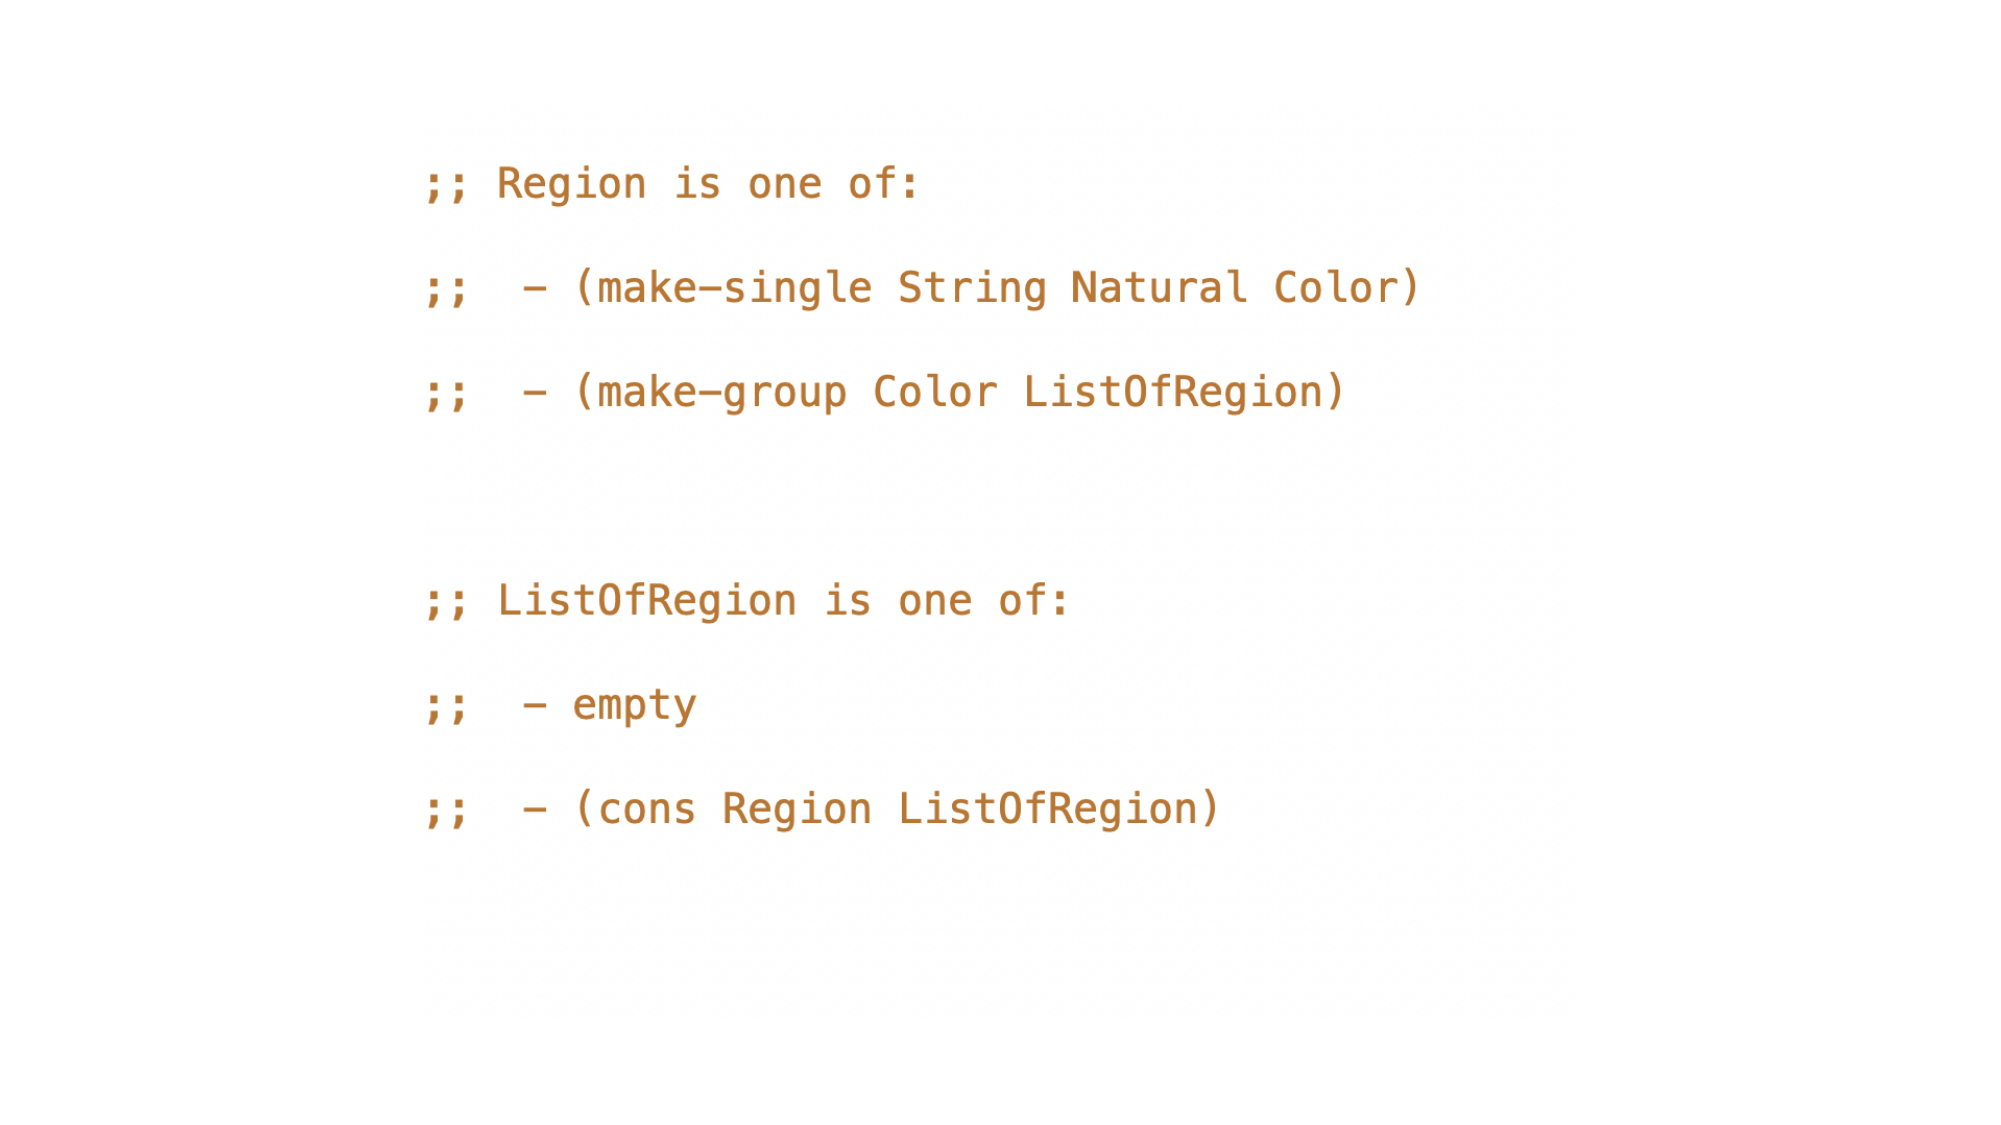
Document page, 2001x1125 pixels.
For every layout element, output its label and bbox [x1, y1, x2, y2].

picture [422, 106, 1578, 1019]
